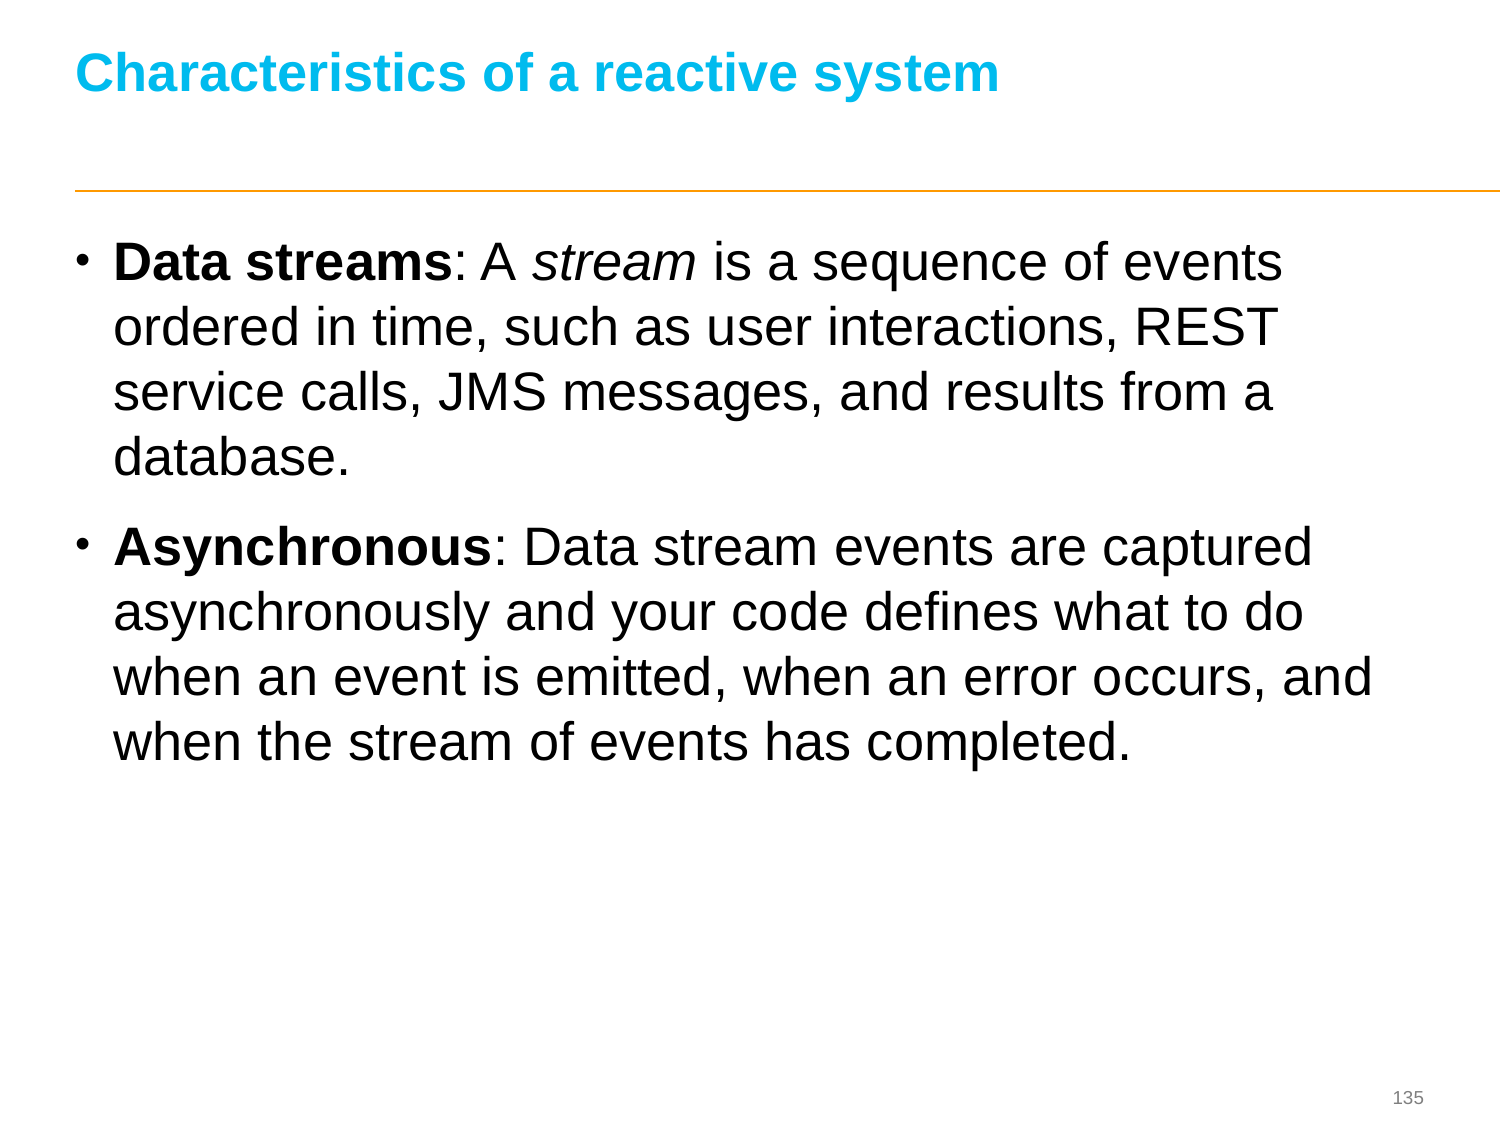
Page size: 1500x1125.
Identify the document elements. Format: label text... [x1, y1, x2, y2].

title Characteristics of a reactive system [75, 27, 1422, 157]
list Data streams: A stream is a sequence of events ordered in time, such as user interactions, REST service calls, JMS messages, and results from a database. Asynchronous: Data stream events are captured asynchronously and your code defines what to do when an event is emitted, when an error occurs, and when the stream of events has completed. [75, 226, 1425, 1018]
